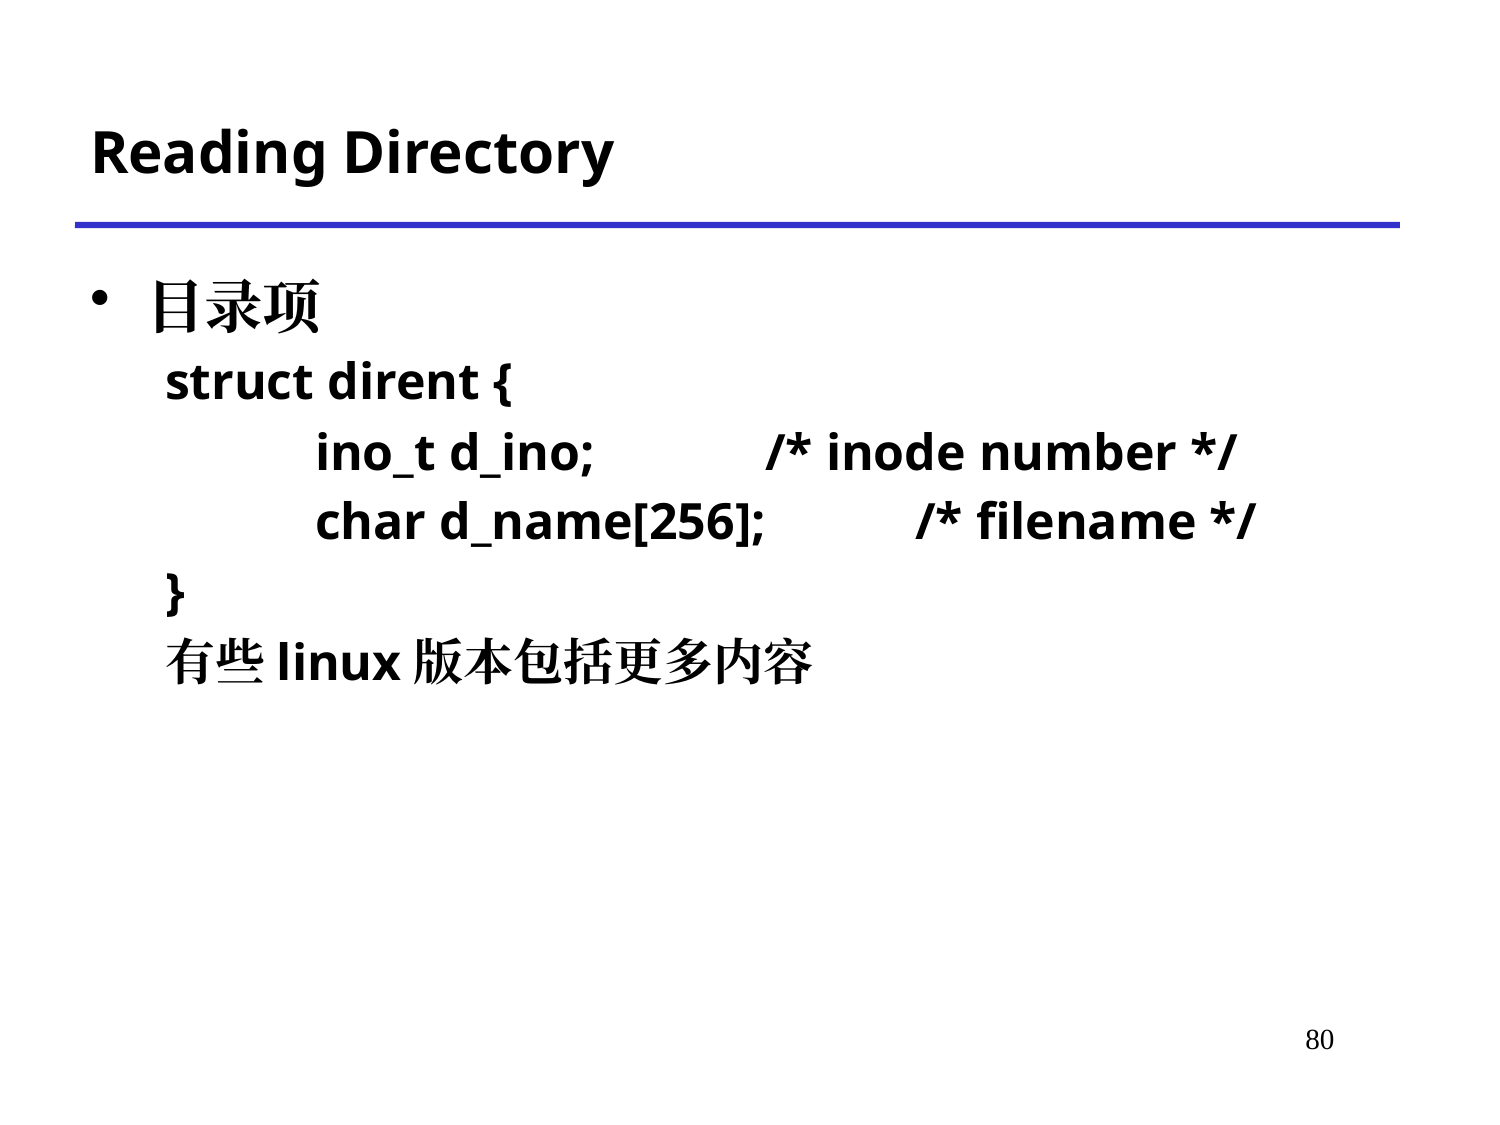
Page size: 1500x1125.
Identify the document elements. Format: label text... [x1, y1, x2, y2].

list 目录项 struct dirent { ino_t d_ino; /* inode number */ char d_name[256]; /* filename */ } 有些linux版本包括更多内容 [75, 262, 1438, 988]
slide_number * [1137, 1012, 1350, 1088]
title Reading Directory [75, 75, 1400, 225]
